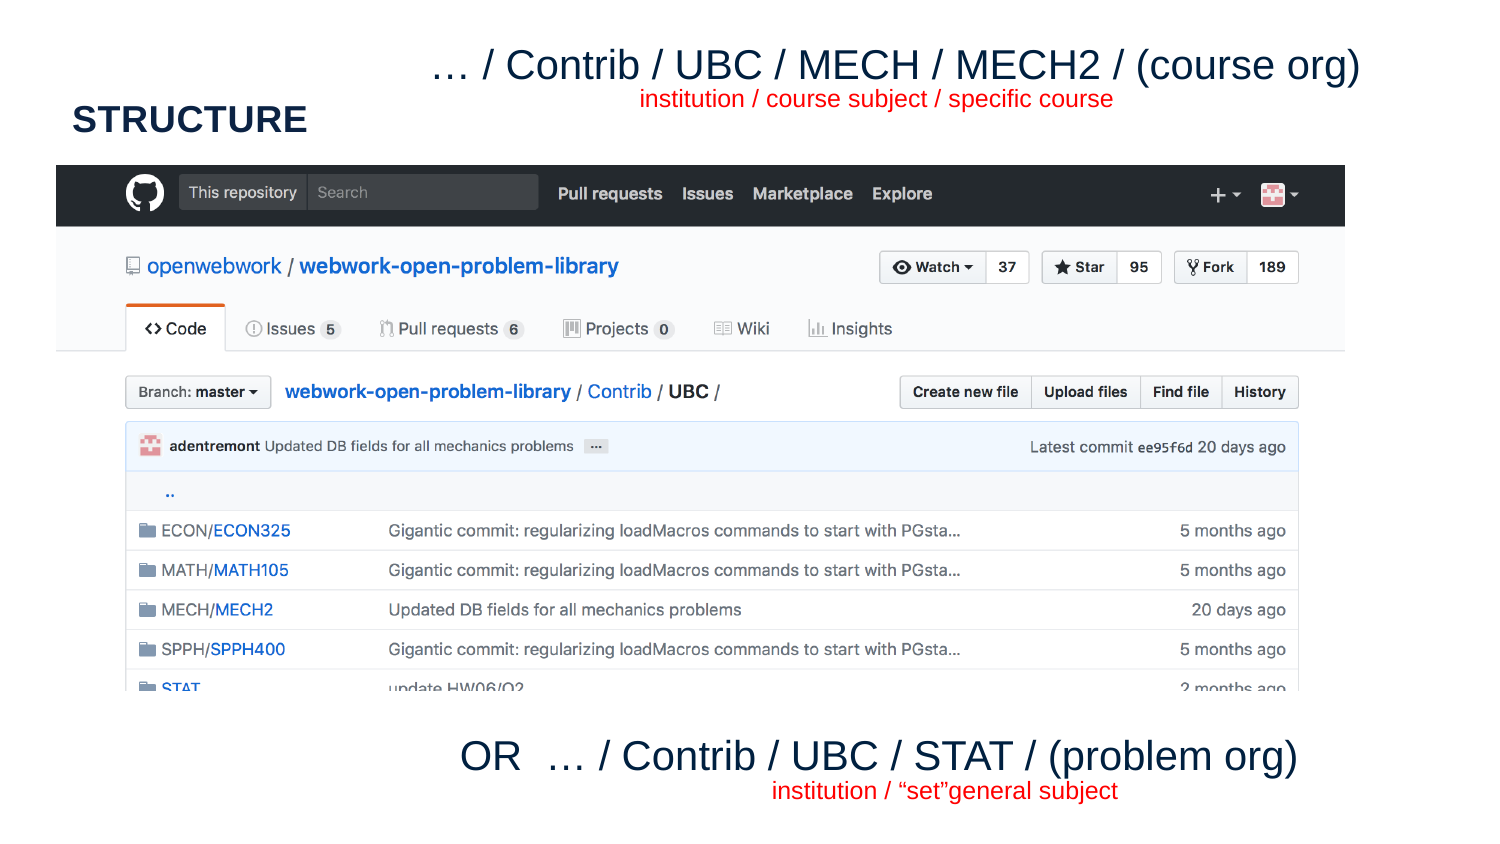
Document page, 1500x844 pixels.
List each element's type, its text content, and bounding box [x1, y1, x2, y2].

text_box institution / “set”general subject [757, 767, 1142, 812]
list Structure [71, 67, 1329, 164]
picture [56, 165, 1345, 691]
text_box institution / course subject / specific course [624, 74, 1131, 120]
text_box … / Contrib / UBC / MECH / MECH2 / (course org) [414, 30, 1377, 96]
text_box OR … / Contrib / UBC / STAT / (problem org) [445, 721, 1315, 787]
